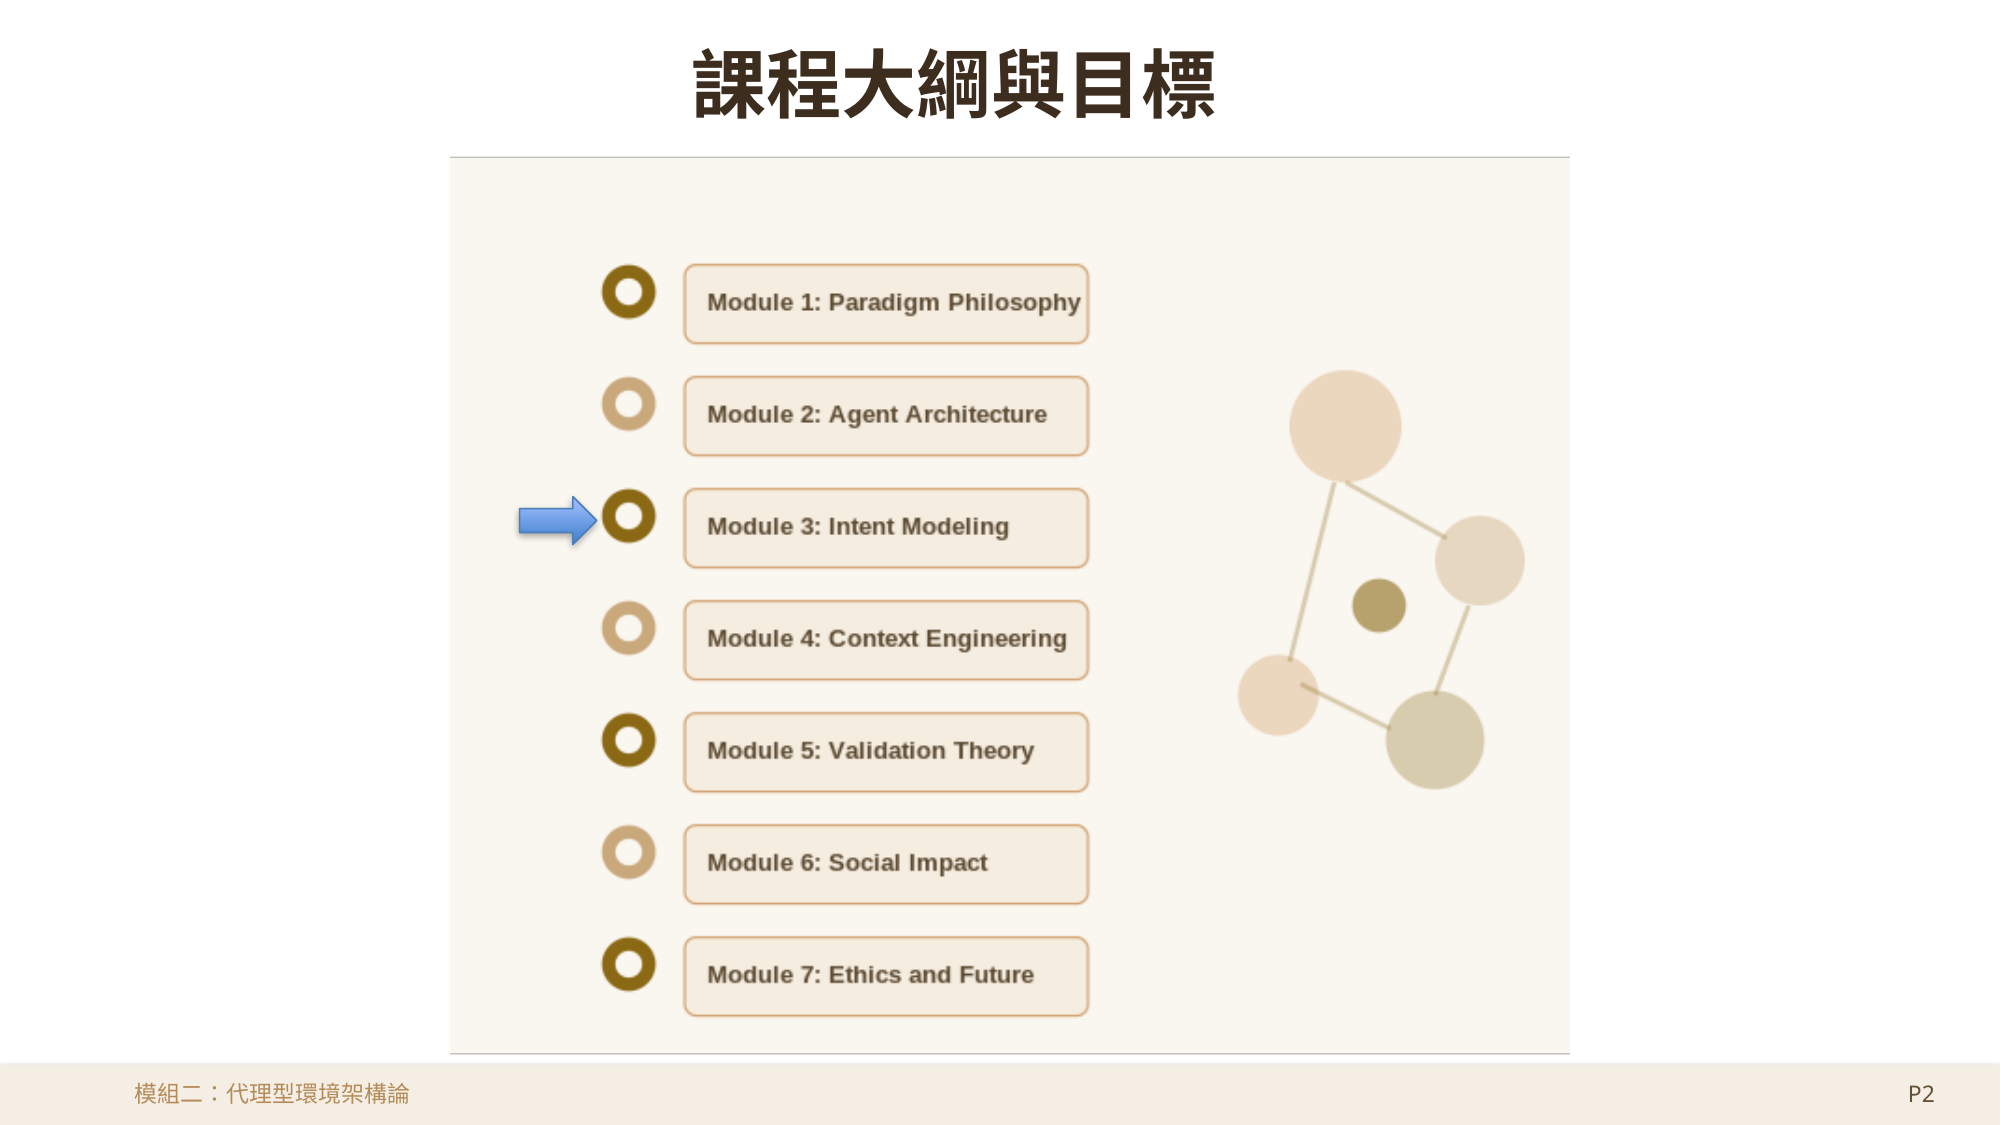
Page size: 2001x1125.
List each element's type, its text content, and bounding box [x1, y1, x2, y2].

text_box 課程大綱與目標 [676, 29, 1285, 135]
text_box P2 [1799, 1072, 1950, 1115]
picture [449, 139, 1570, 1073]
text_box [0, 1064, 2000, 1125]
text_box 模組二：代理型環境架構論 [119, 1072, 870, 1115]
